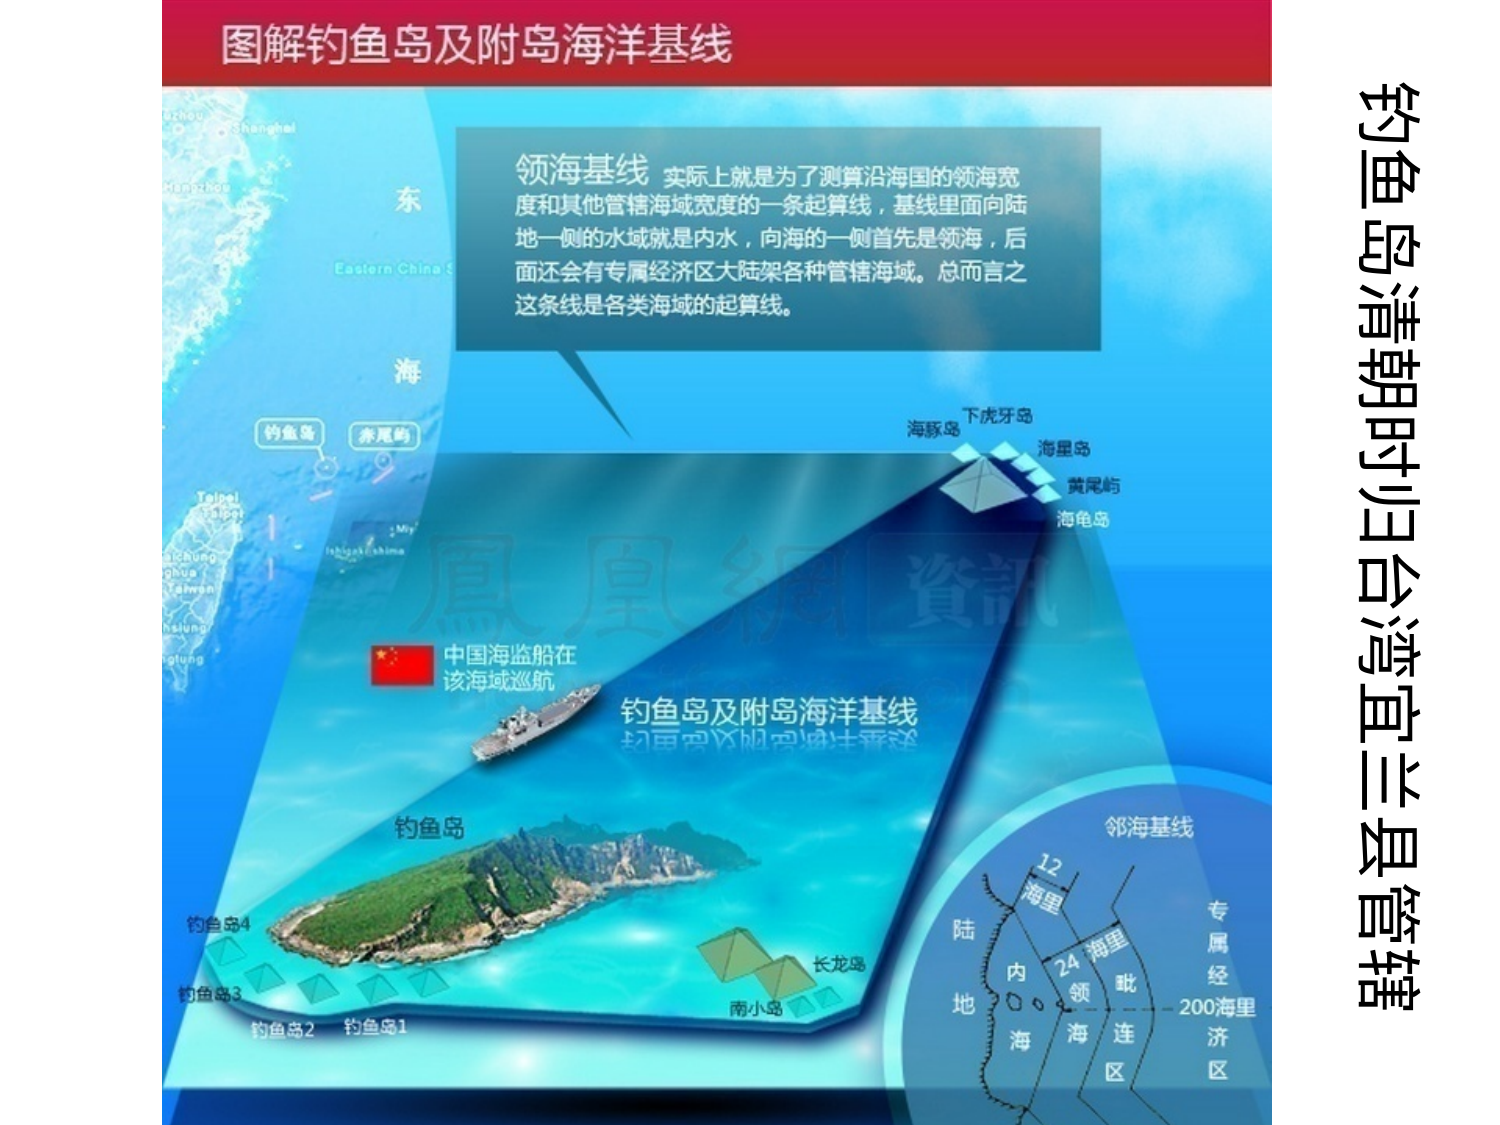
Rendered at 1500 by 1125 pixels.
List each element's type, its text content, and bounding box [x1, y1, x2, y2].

picture [162, 0, 1272, 1125]
text_box 钓鱼岛清朝时归台湾宜兰县管辖 [1327, 65, 1439, 1014]
